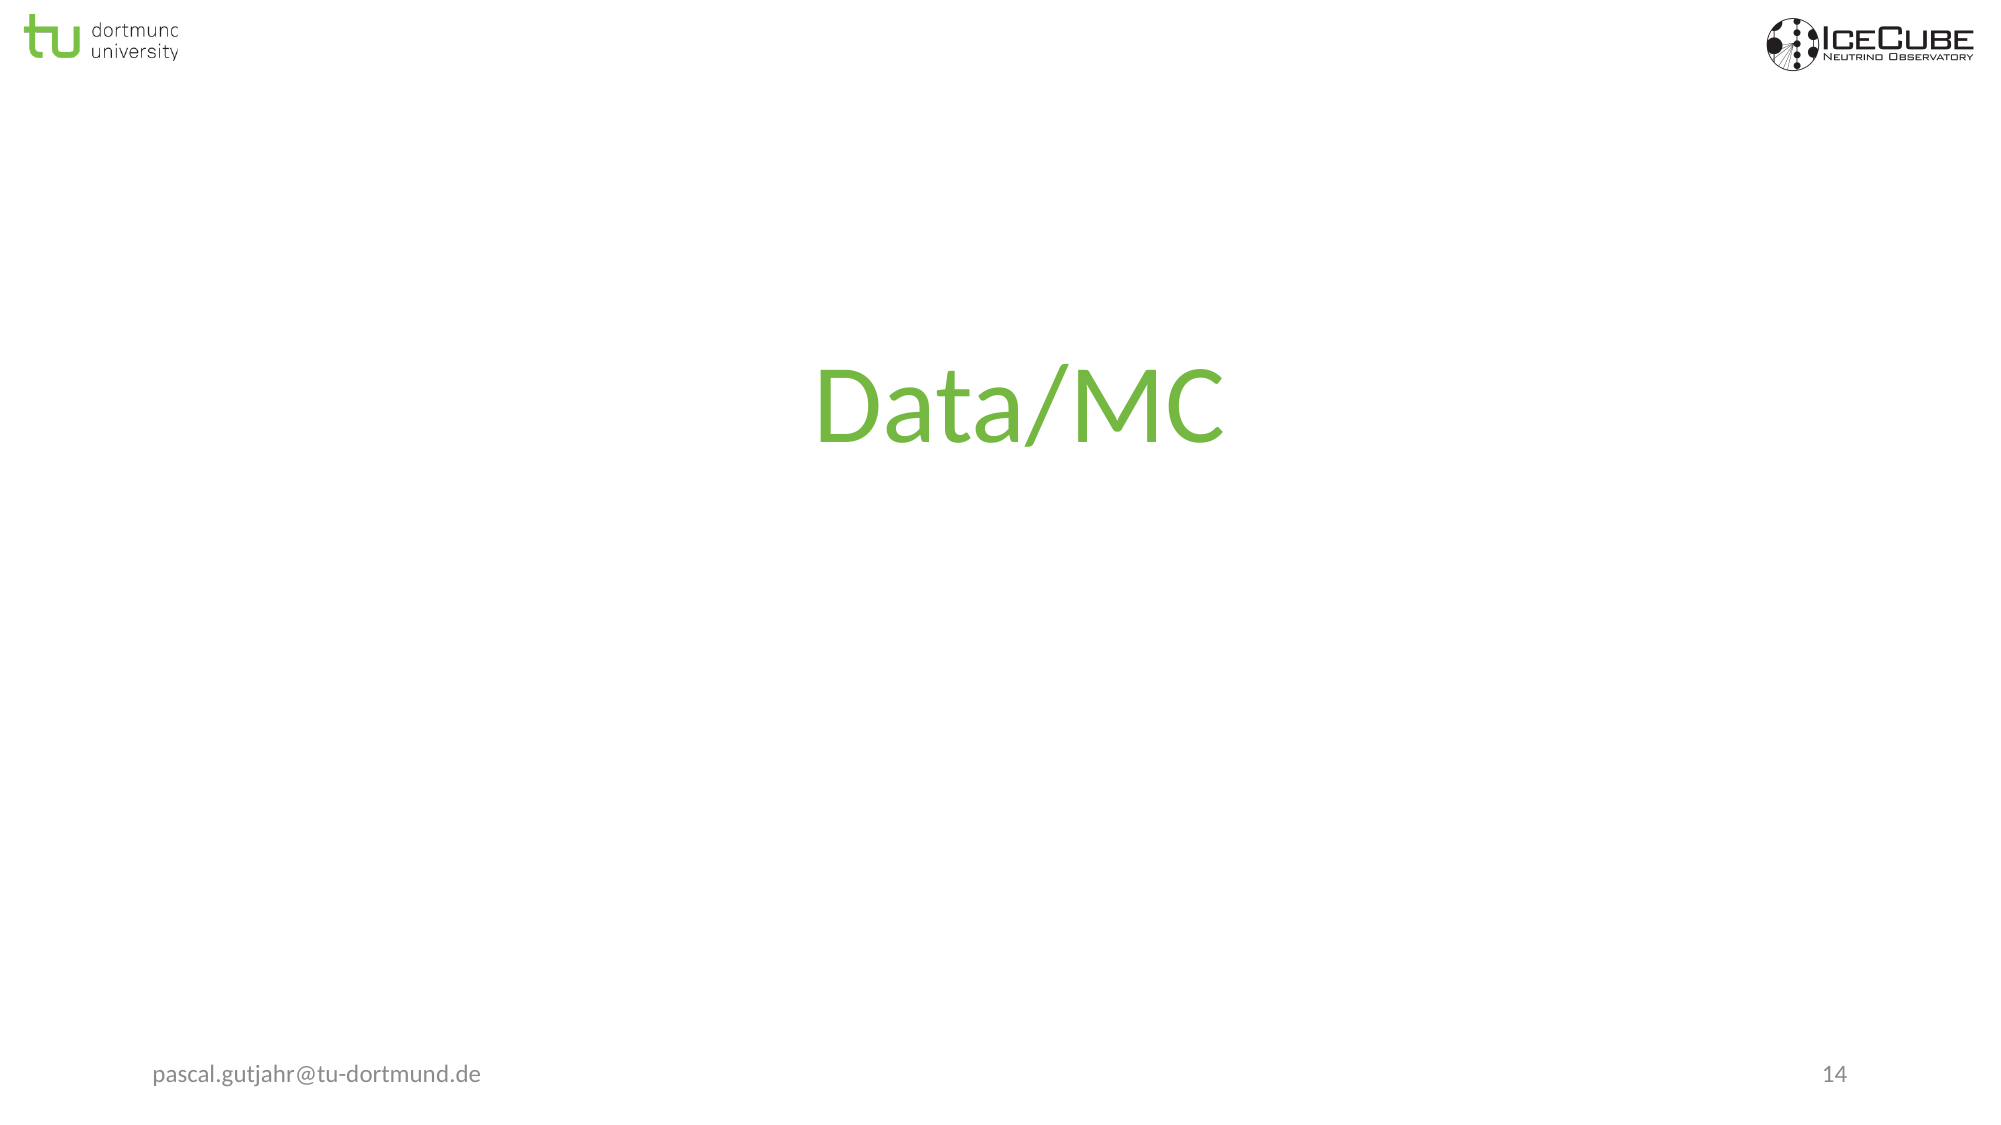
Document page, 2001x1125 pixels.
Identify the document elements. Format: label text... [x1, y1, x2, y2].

slide_number 14 [1412, 1042, 1863, 1103]
slide_number pascal.gutjahr@tu-dortmund.de [137, 1042, 588, 1103]
list Data/MC [88, 181, 1977, 1014]
